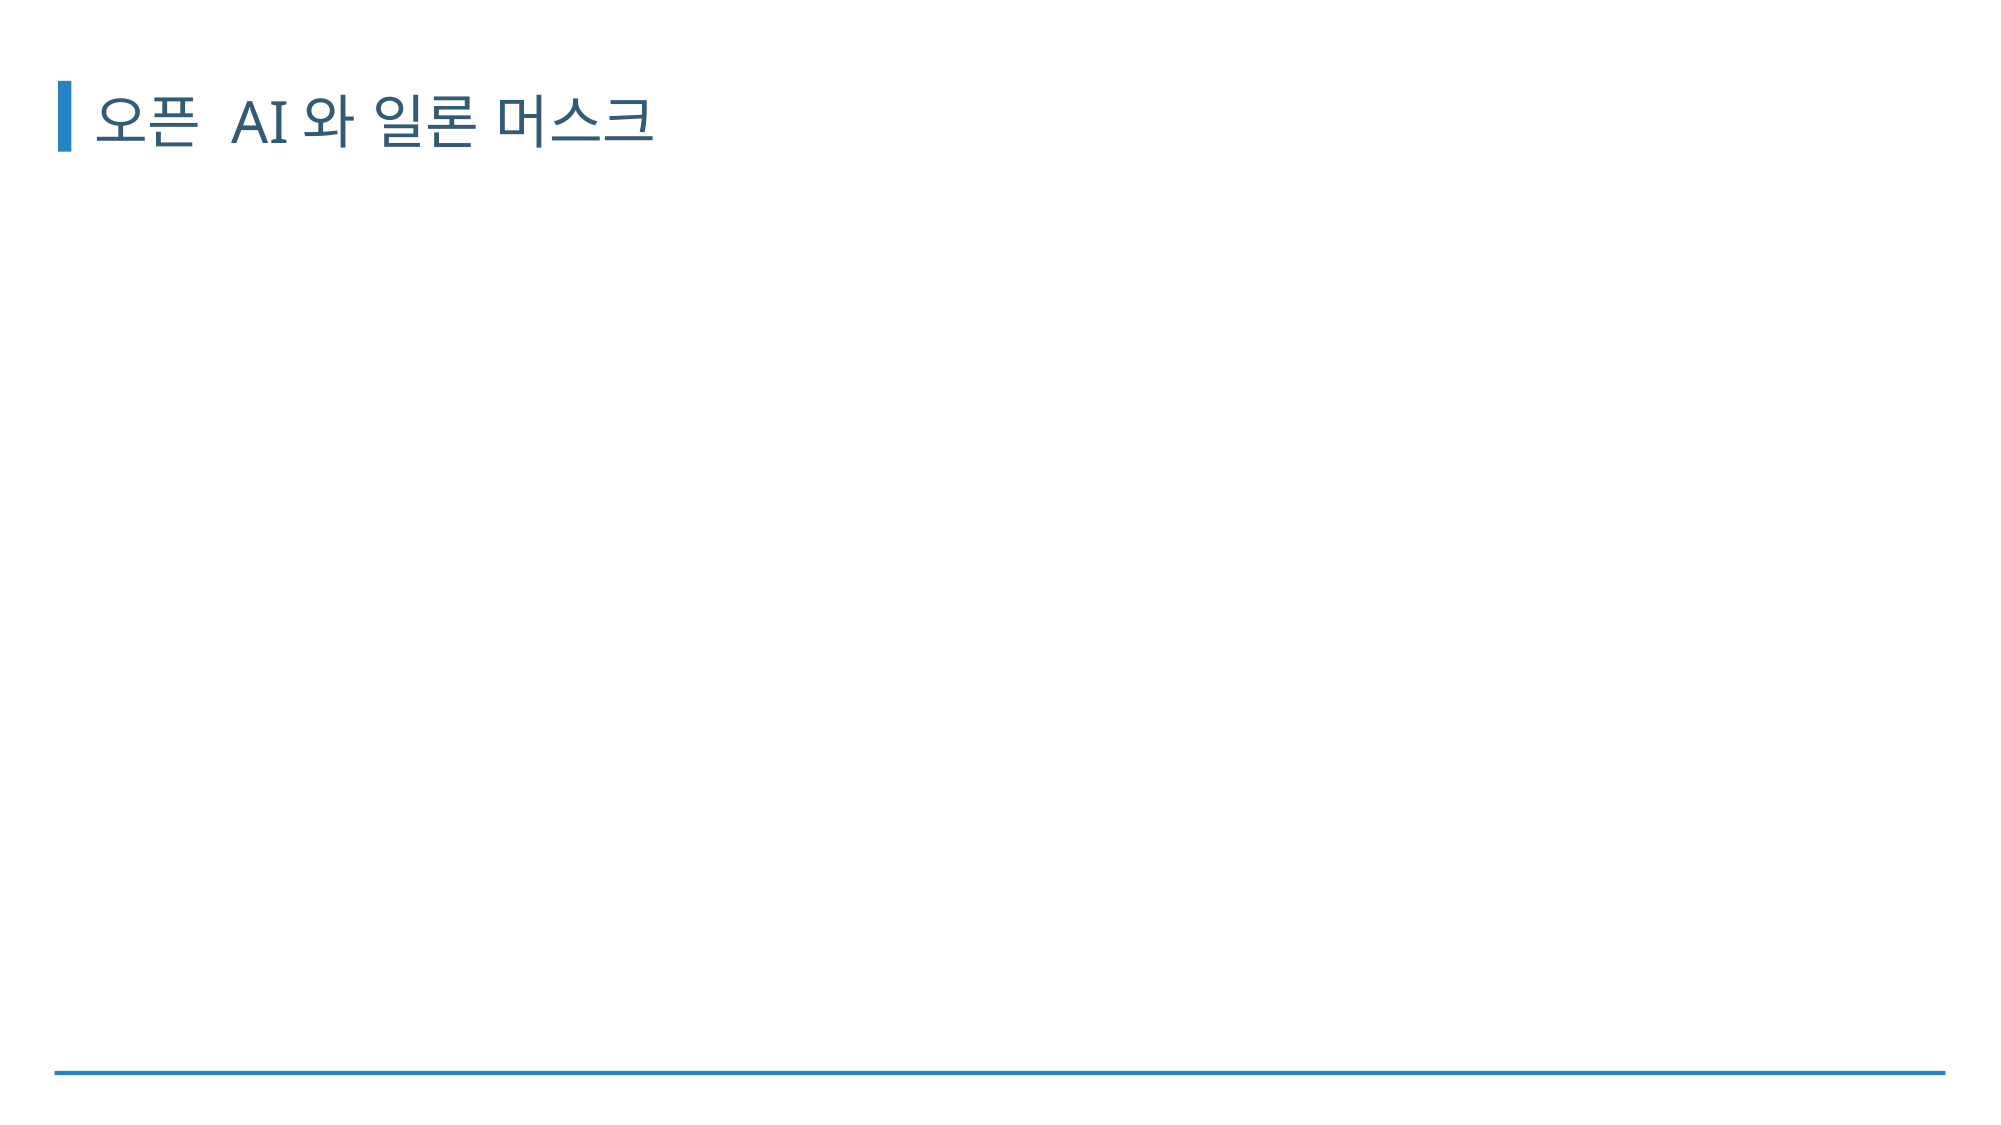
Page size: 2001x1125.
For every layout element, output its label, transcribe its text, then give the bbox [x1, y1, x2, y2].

title 오픈 AI와 일론 머스크 [79, 67, 1942, 165]
